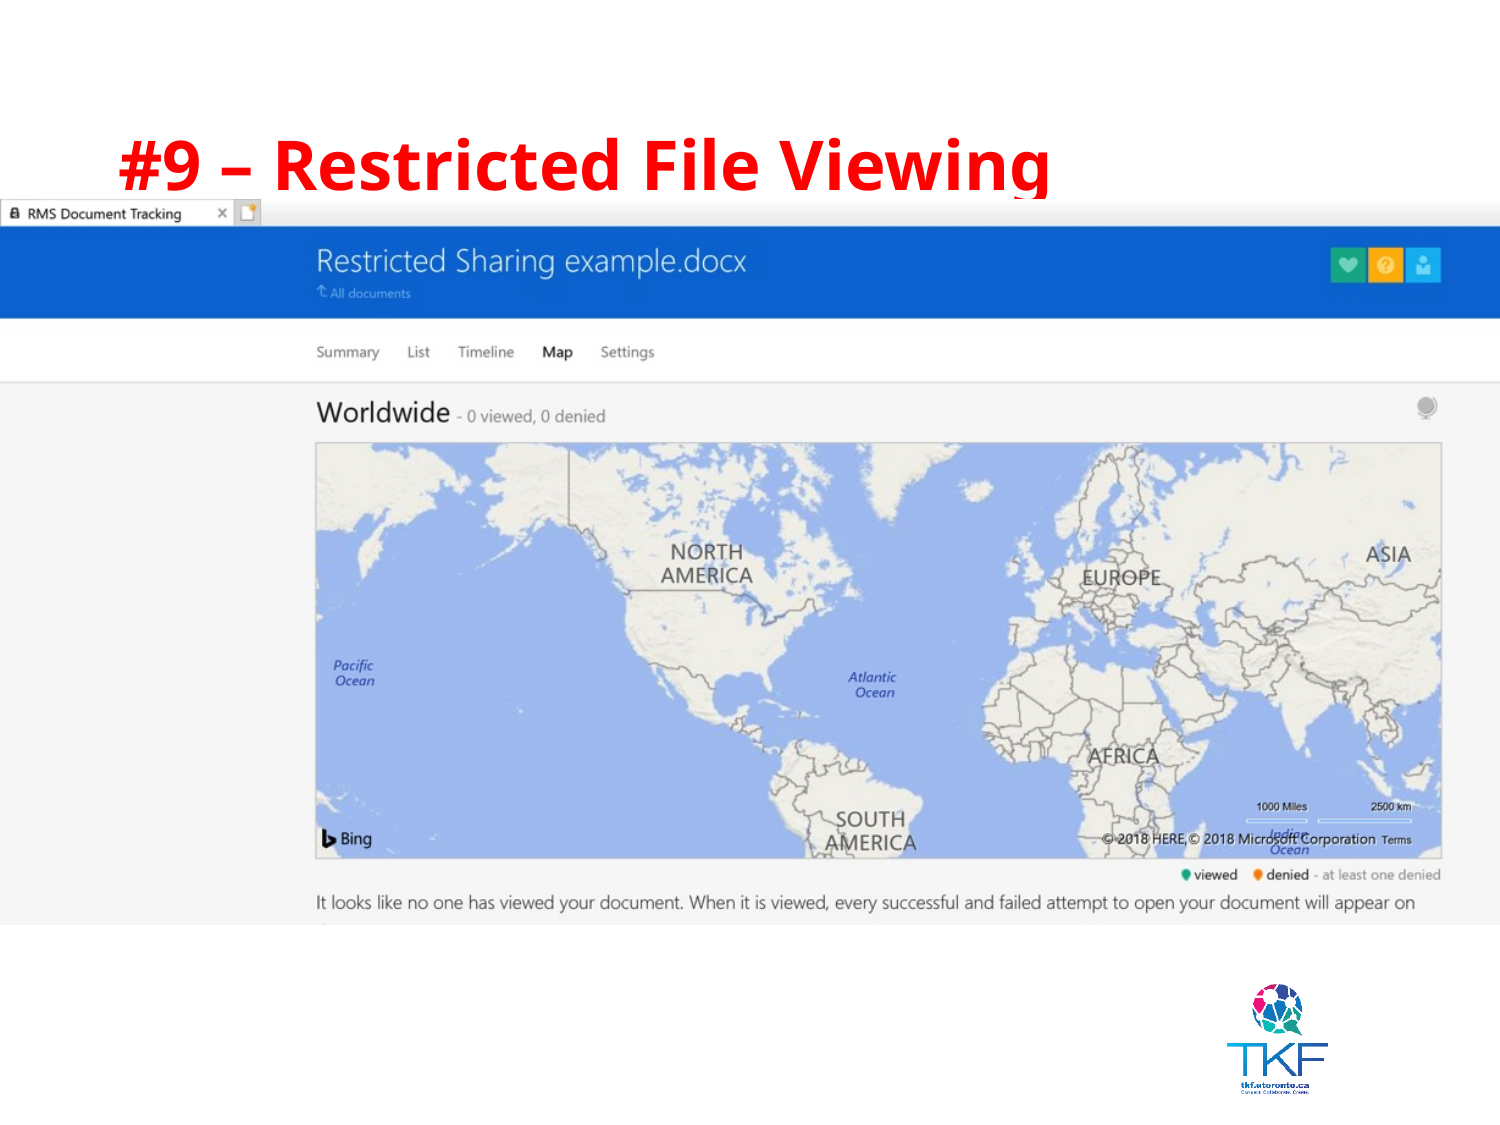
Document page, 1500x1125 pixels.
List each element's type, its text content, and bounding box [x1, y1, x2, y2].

picture [1210, 976, 1343, 1109]
title #9 – Restricted File Viewing [103, 59, 1397, 199]
picture [0, 199, 1500, 925]
